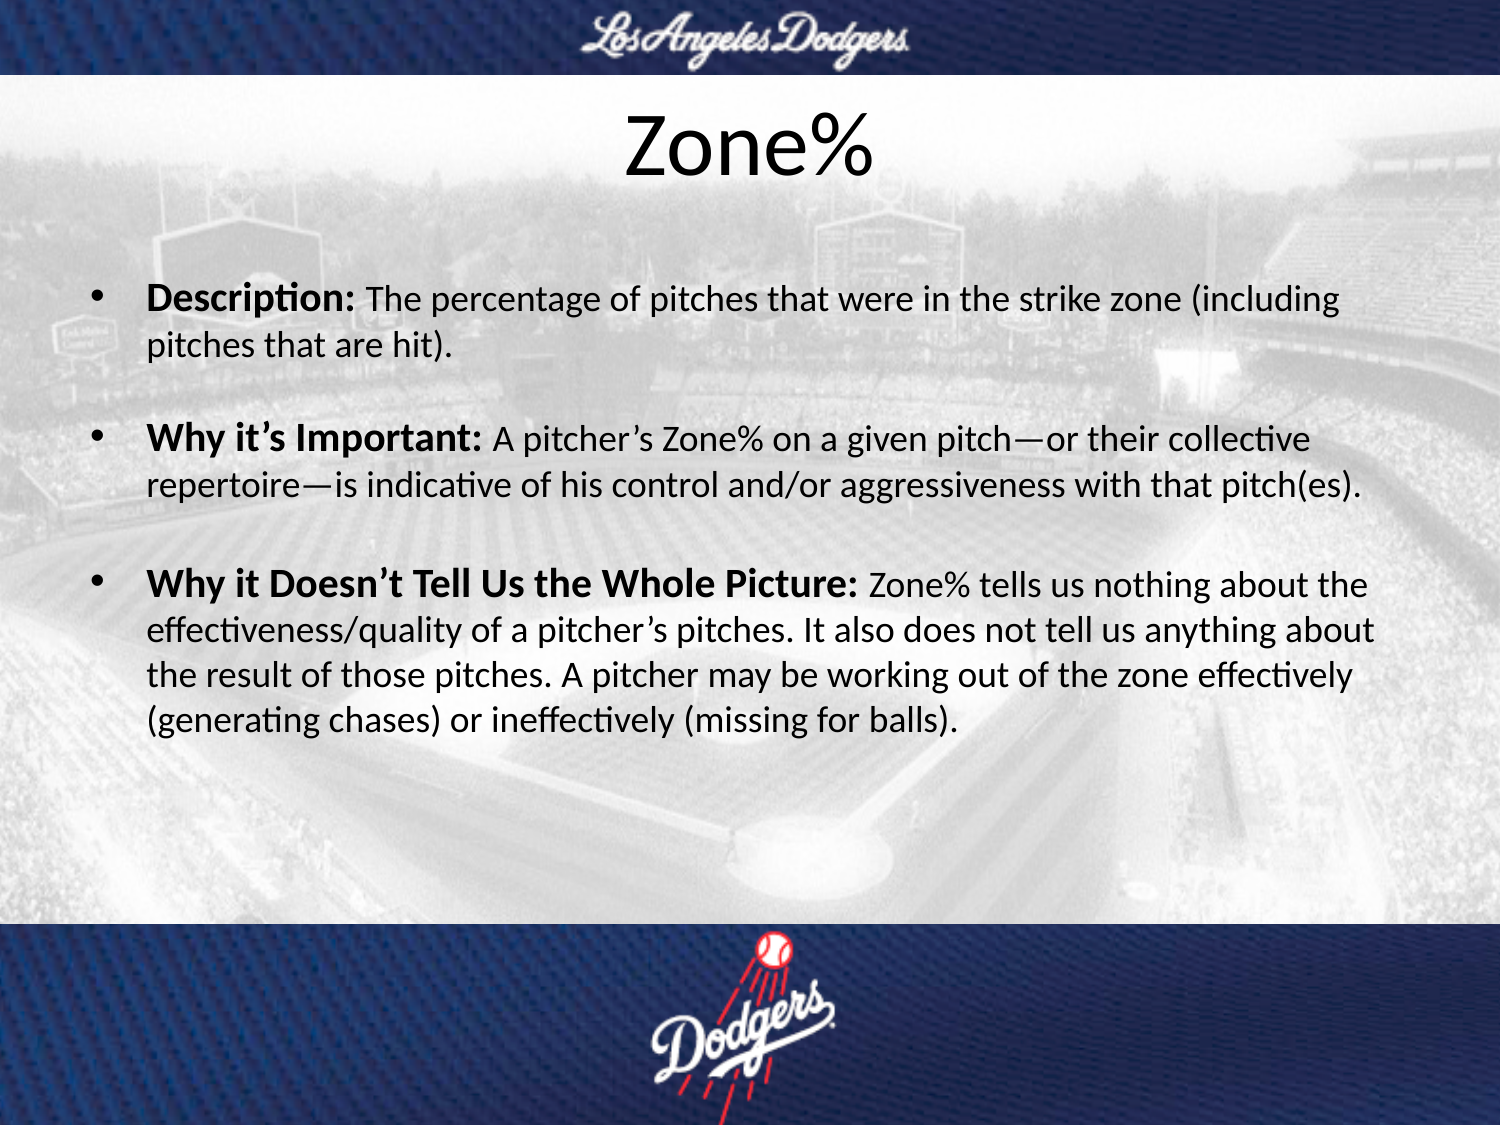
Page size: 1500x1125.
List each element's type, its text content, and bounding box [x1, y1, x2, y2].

title Zone% [75, 45, 1425, 233]
picture [0, 924, 1500, 1125]
list Description: The percentage of pitches that were in the strike zone (including pitches that are hit). Why it’s Important: A pitcher’s Zone% on a given pitch—or their collective repertoire—is indicative of his control and/or aggressiveness with that pitch(es). Why it Doesn’t Tell Us the Whole Picture: Zone% tells us nothing about the effectiveness/quality of a pitcher’s pitches. It also does not tell us anything about the result of those pitches. A pitcher may be working out of the zone effectively (generating chases) or ineffectively (missing for balls). [75, 262, 1425, 1005]
picture [0, 0, 1500, 75]
